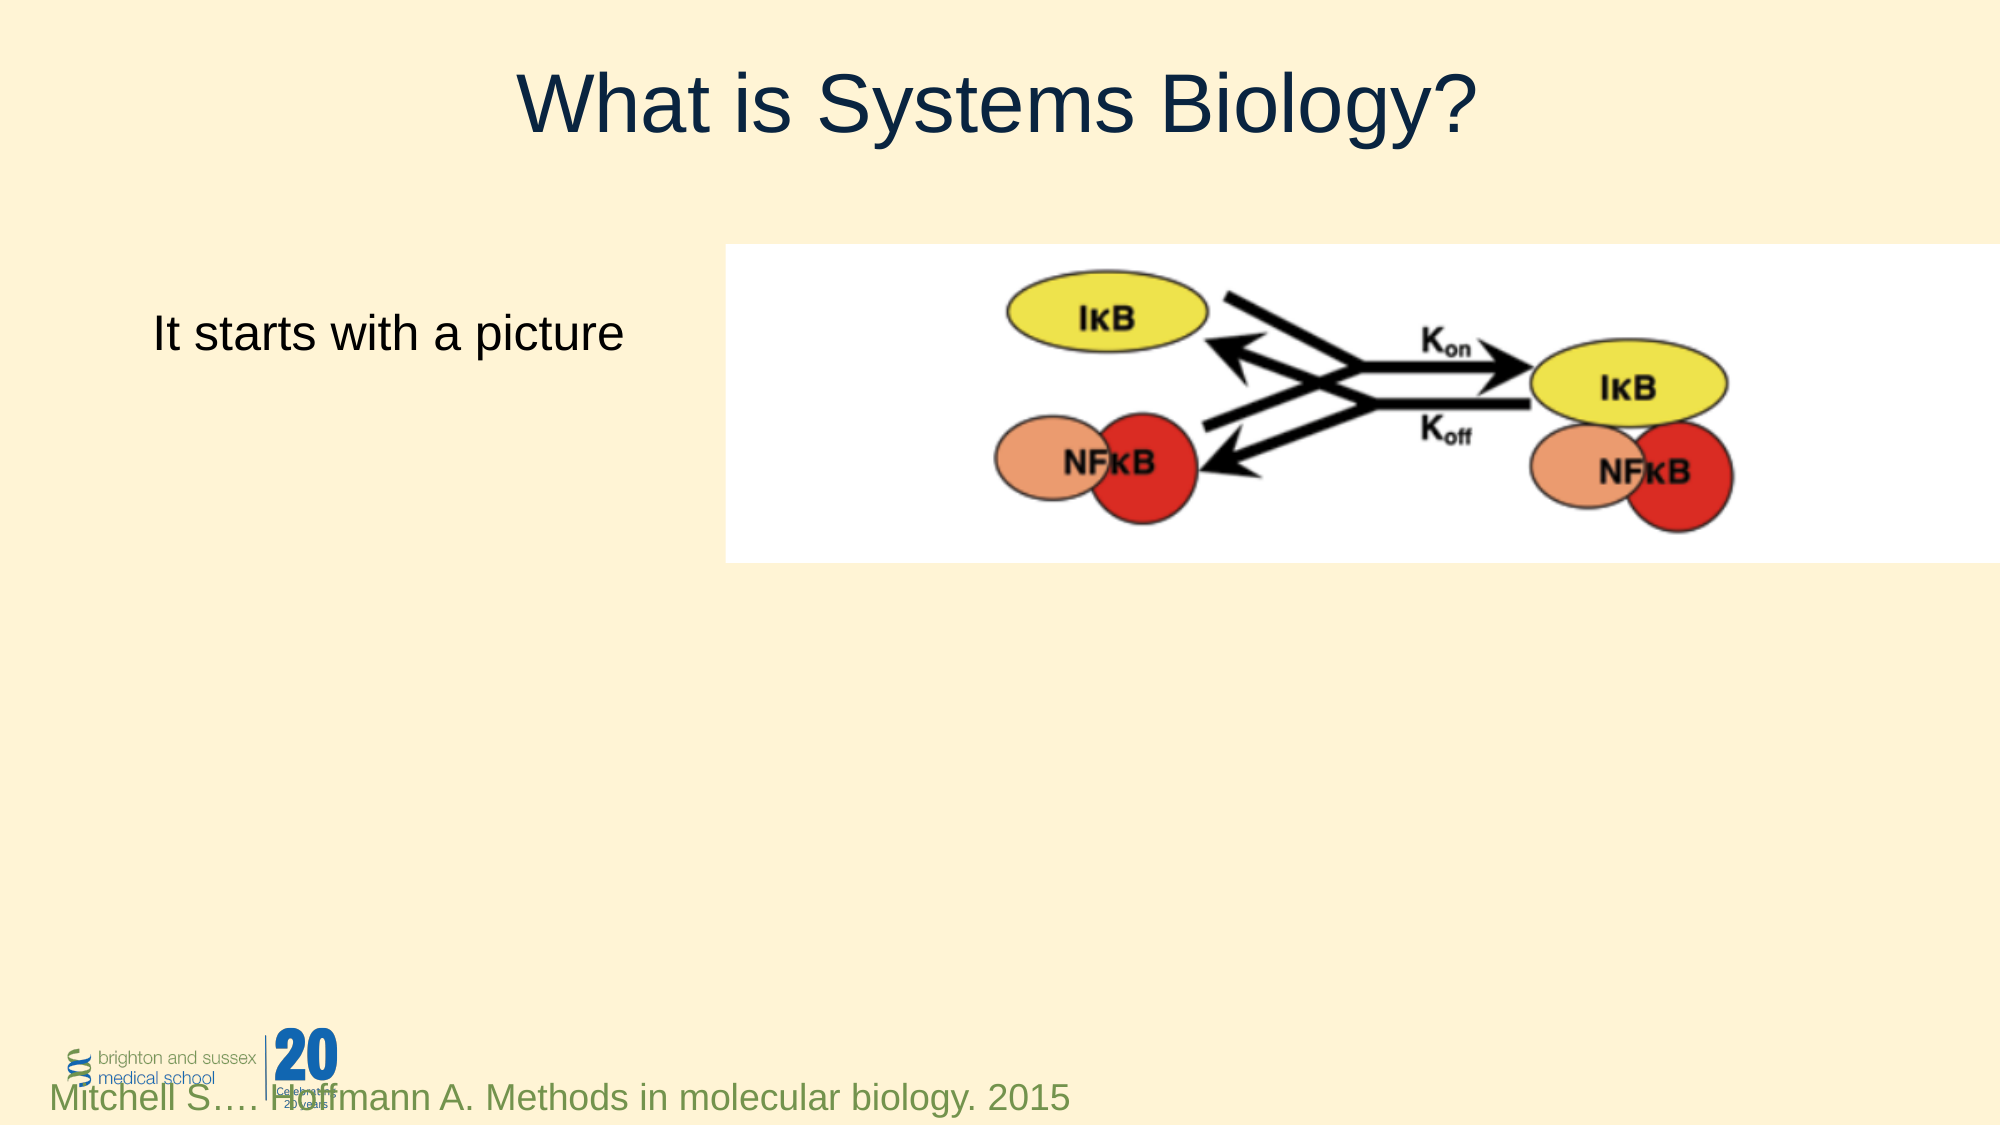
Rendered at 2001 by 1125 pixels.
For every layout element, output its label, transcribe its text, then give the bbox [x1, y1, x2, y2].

picture [60, 1023, 344, 1065]
picture [725, 244, 2000, 563]
text_box Mitchell S…. Hoffmann A. Methods in molecular biology. 2015 [34, 1065, 1087, 1125]
list It starts with a picture [137, 299, 1863, 1014]
title What is Systems Biology? [60, 52, 1935, 184]
